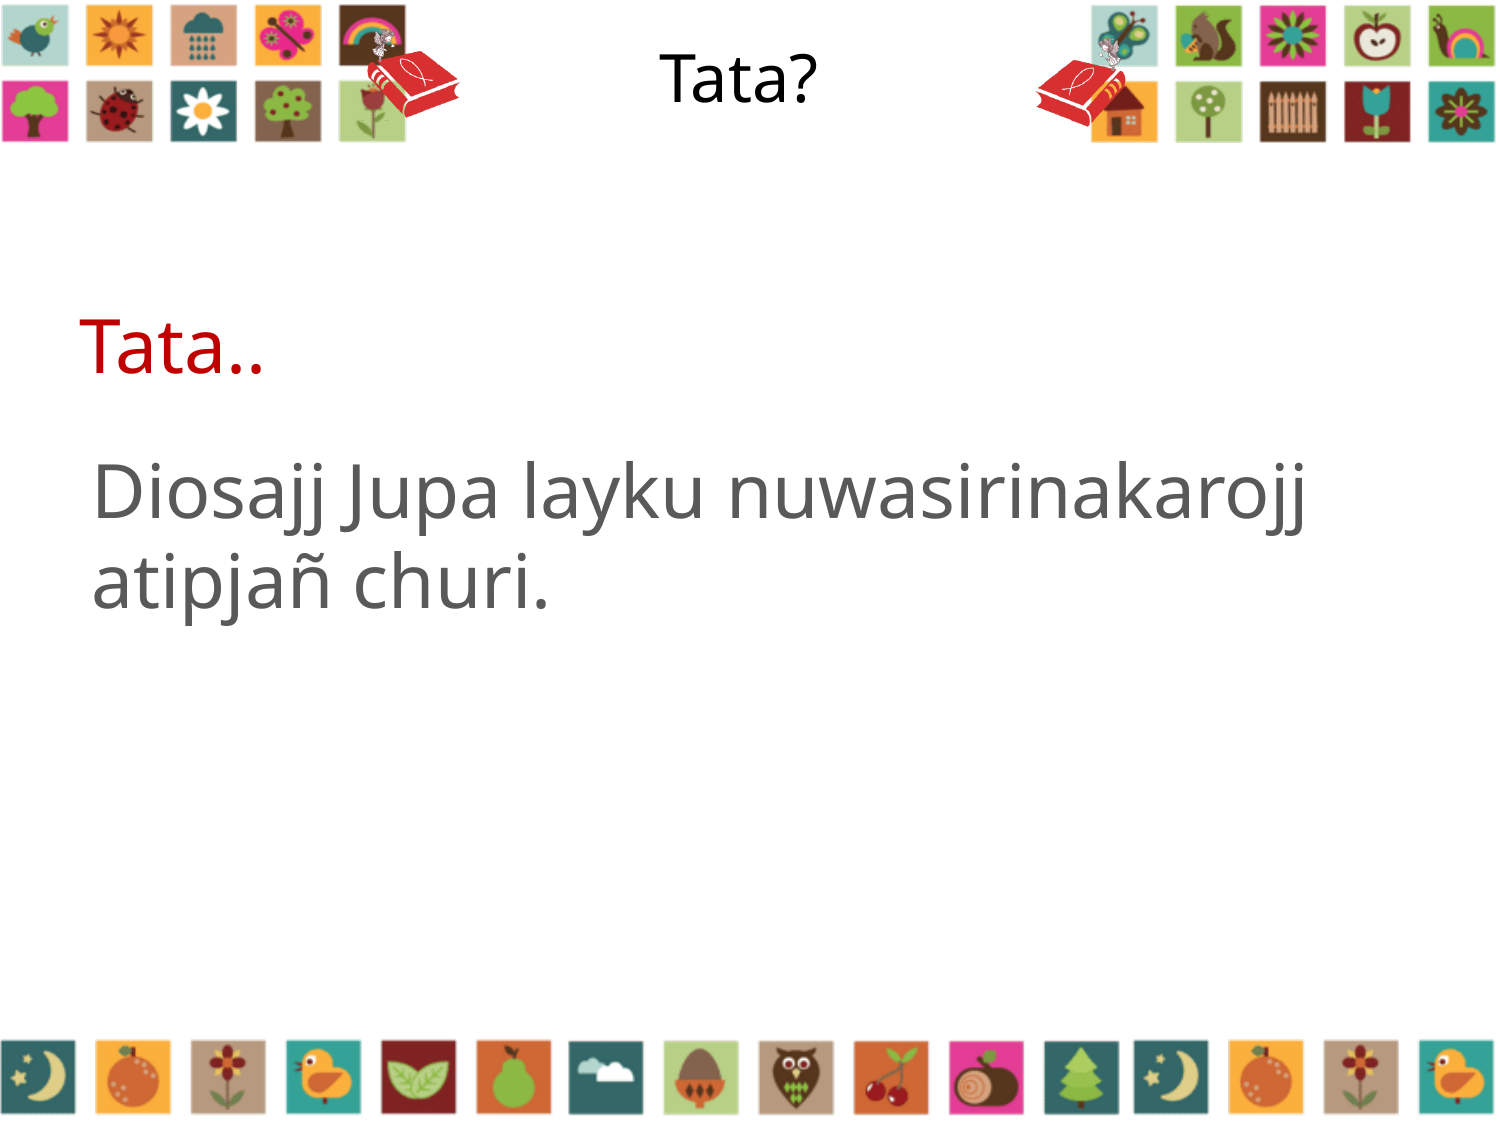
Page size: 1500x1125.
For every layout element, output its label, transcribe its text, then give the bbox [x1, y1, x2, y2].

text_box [0, 1028, 1500, 1118]
picture [1003, 3, 1500, 150]
text_box Diosajj Jupa layku nuwasirinakarojj atipjañ churi. [76, 436, 1424, 632]
text_box Tata? [496, 28, 998, 124]
text_box Tata.. [64, 290, 1412, 396]
picture [0, 3, 492, 150]
